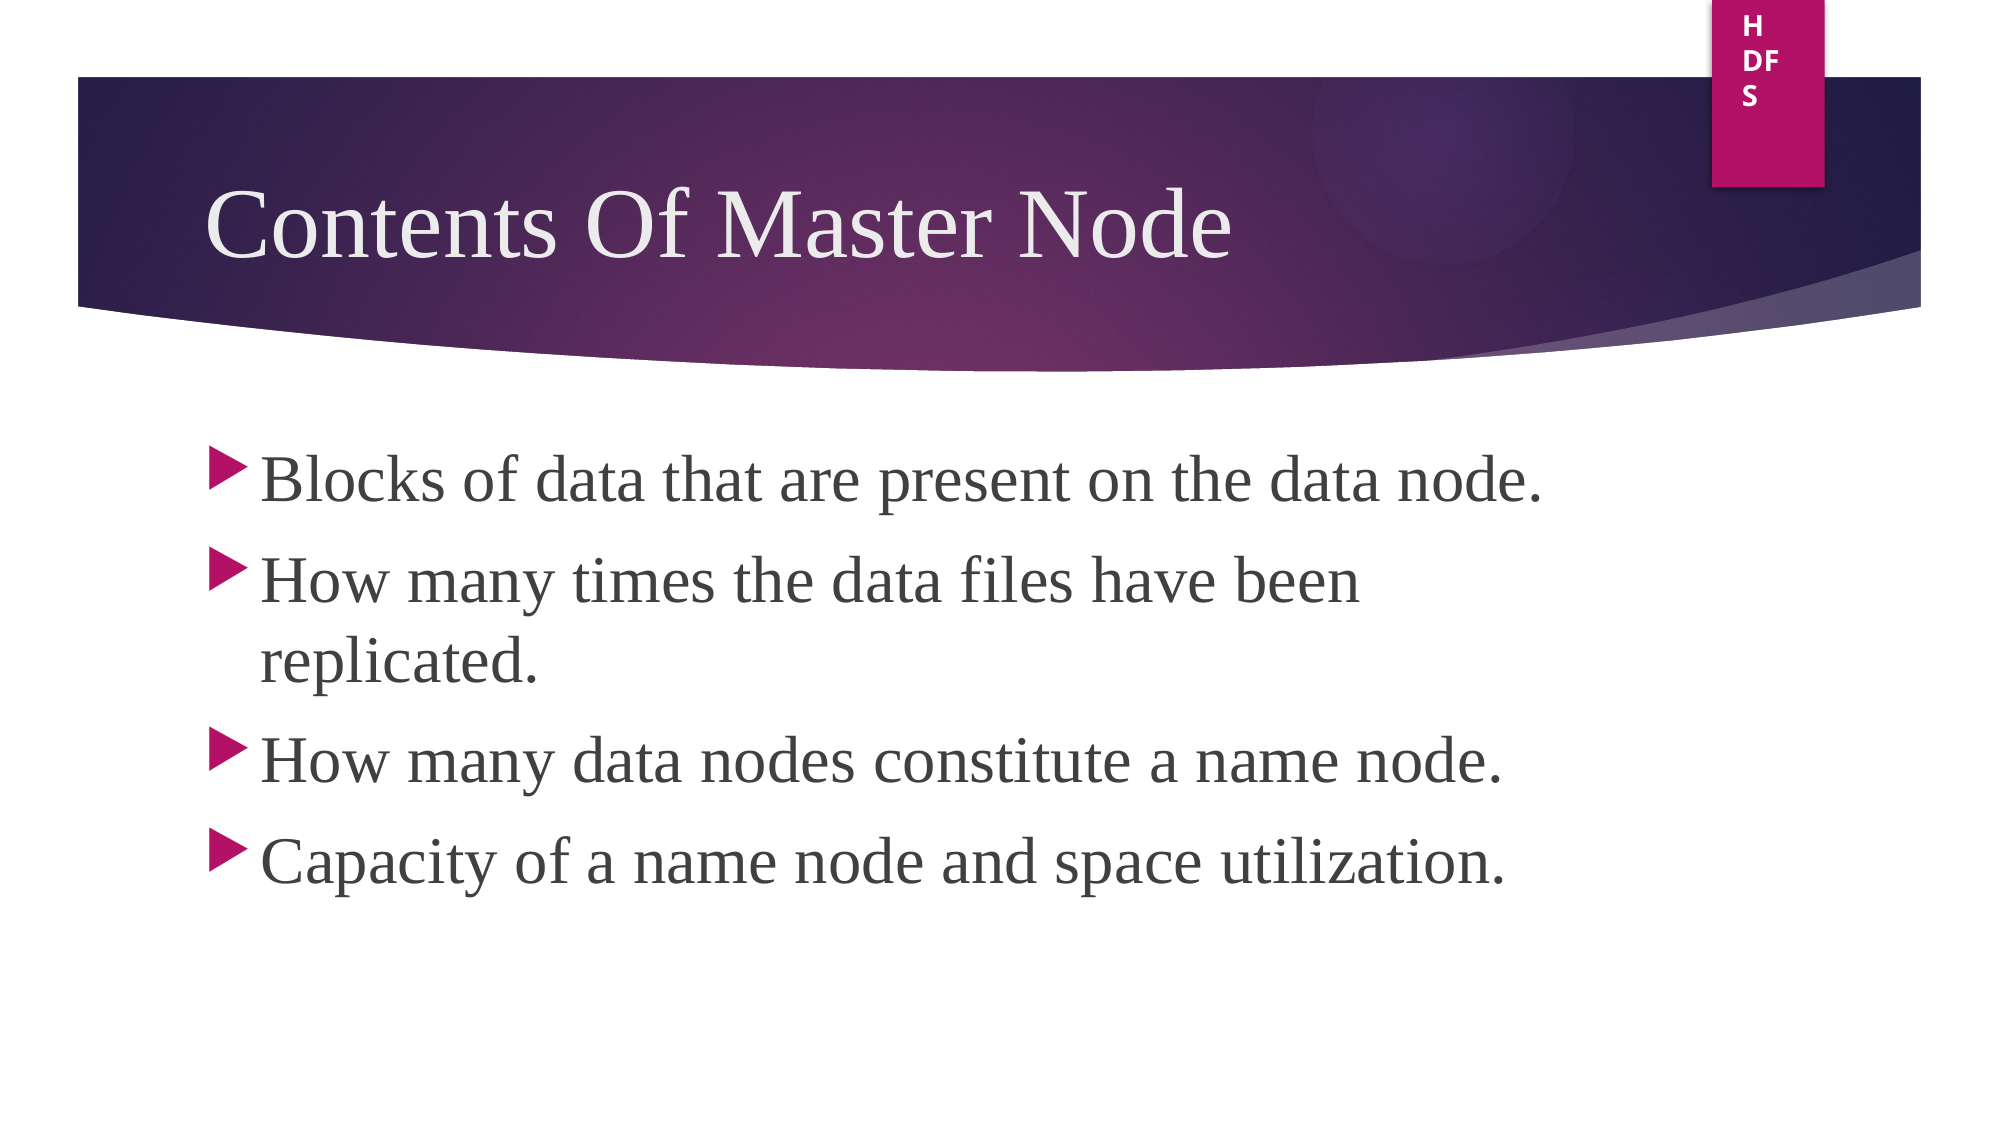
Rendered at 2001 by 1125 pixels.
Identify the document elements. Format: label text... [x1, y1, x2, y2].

list Blocks of data that are present on the data node. How many times the data files have been replicated. How many data nodes constitute a name node. Capacity of a name node and space utilization. [189, 427, 1638, 988]
title Contents Of Master Node [189, 159, 1627, 276]
text_box HDFS [1727, 0, 1799, 120]
